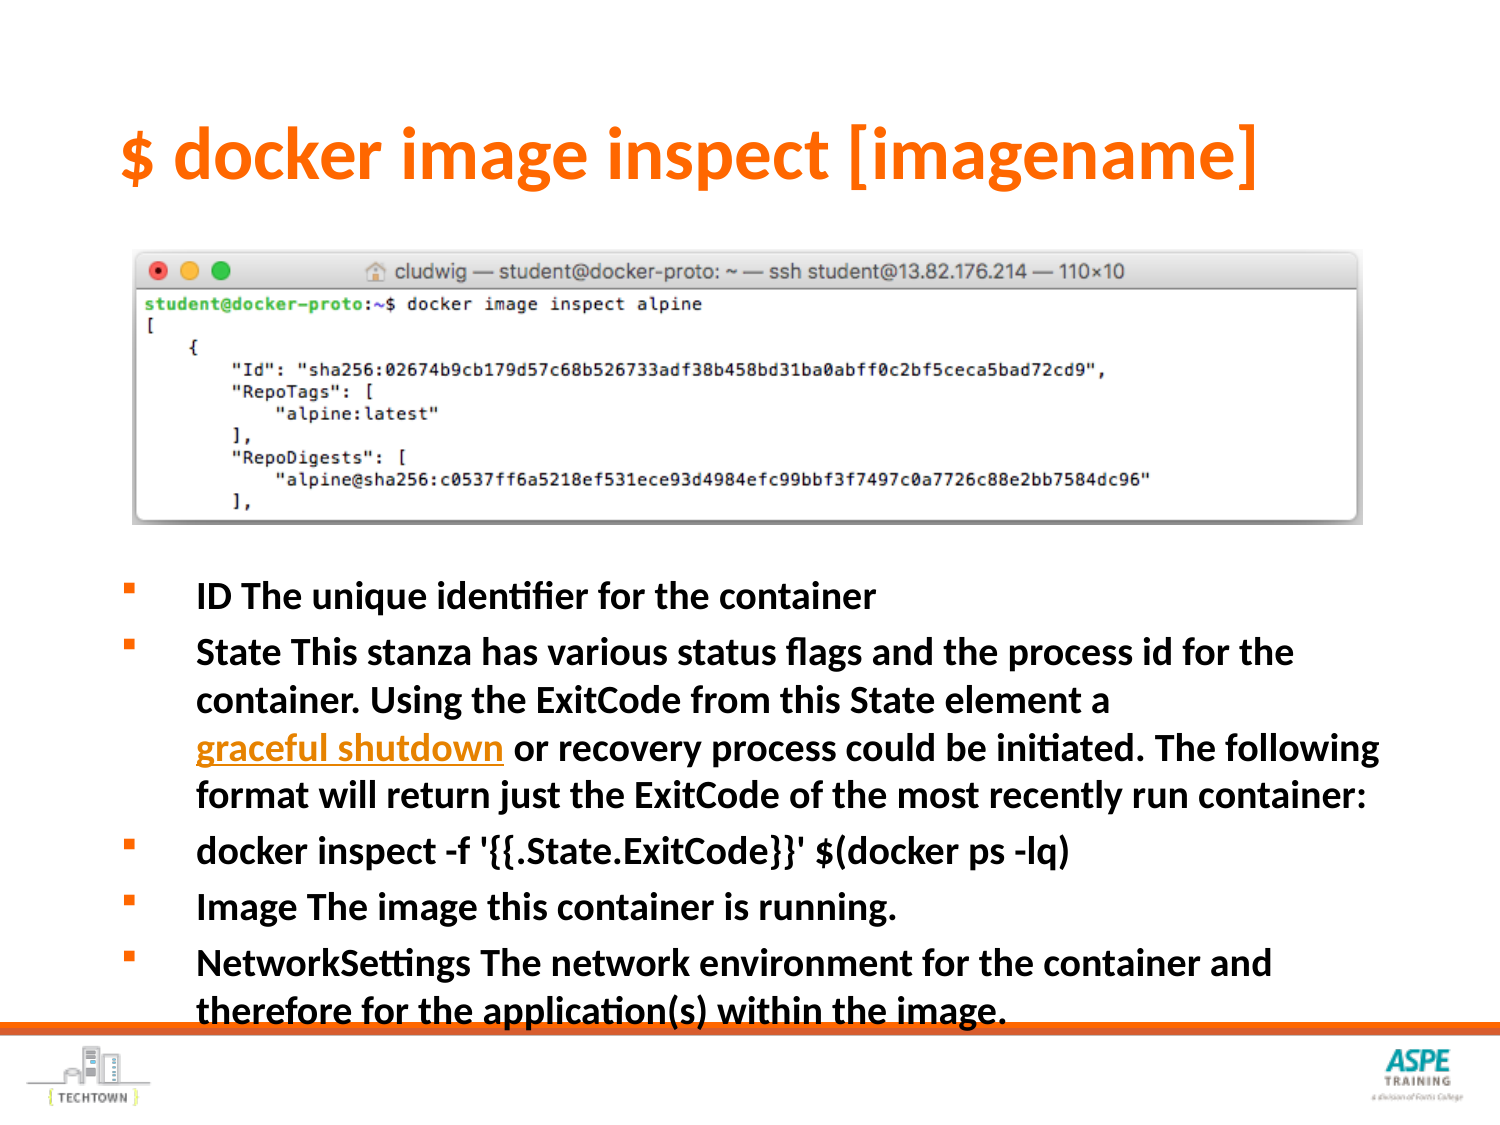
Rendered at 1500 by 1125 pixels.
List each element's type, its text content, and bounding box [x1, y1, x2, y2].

list ID The unique identifier for the container State This stanza has various status flags and the process id for the container. Using the ExitCode from this State element a graceful shutdown or recovery process could be initiated. The following format will return just the ExitCode of the most recently run container: docker inspect -f '{{.State.ExitCode}}' $(docker ps -lq) Image The image this container is running. NetworkSettings The network environment for the container and therefore for the application(s) within the image. [106, 561, 1400, 1100]
picture [132, 249, 1363, 525]
title $ docker image inspect [imagename] [103, 59, 1397, 250]
